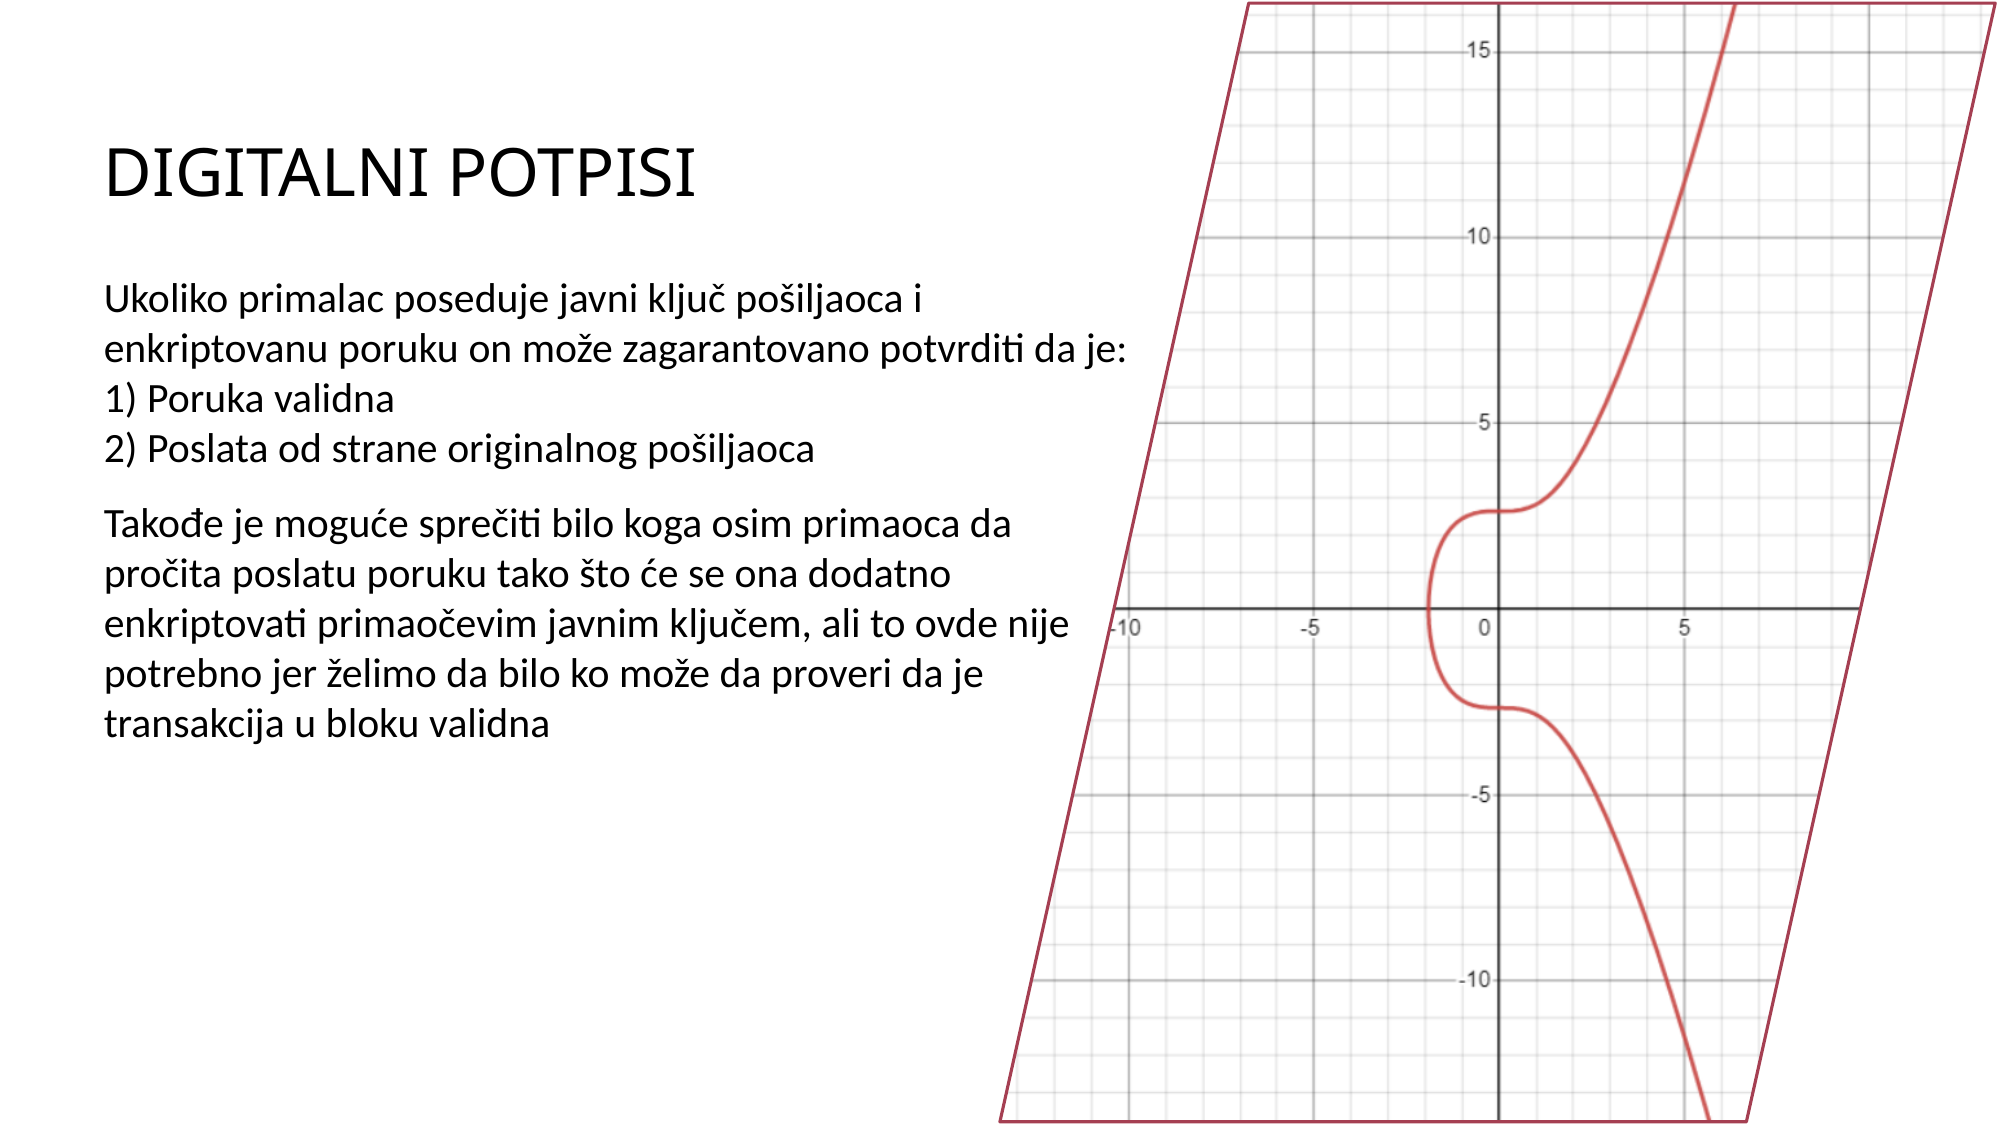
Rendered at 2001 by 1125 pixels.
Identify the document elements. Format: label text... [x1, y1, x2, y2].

text_box Ukoliko primalac poseduje javni ključ pošiljaoca i enkriptovanu poruku on može zagarantovano potvrditi da je: 1) Poruka validna 2) Poslata od strane originalnog pošiljaoca Takođe je moguće sprečiti bilo koga osim primaoca da pročita poslatu poruku tako što će se ona dodatno enkriptovati primaočevim javnim ključem, ali to ovde nije potrebno jer želimo da bilo ko može da proveri da je transakcija u bloku validna [88, 263, 999, 829]
text_box DIGITALNI POTPISI [88, 122, 977, 217]
picture [999, 3, 1996, 1122]
